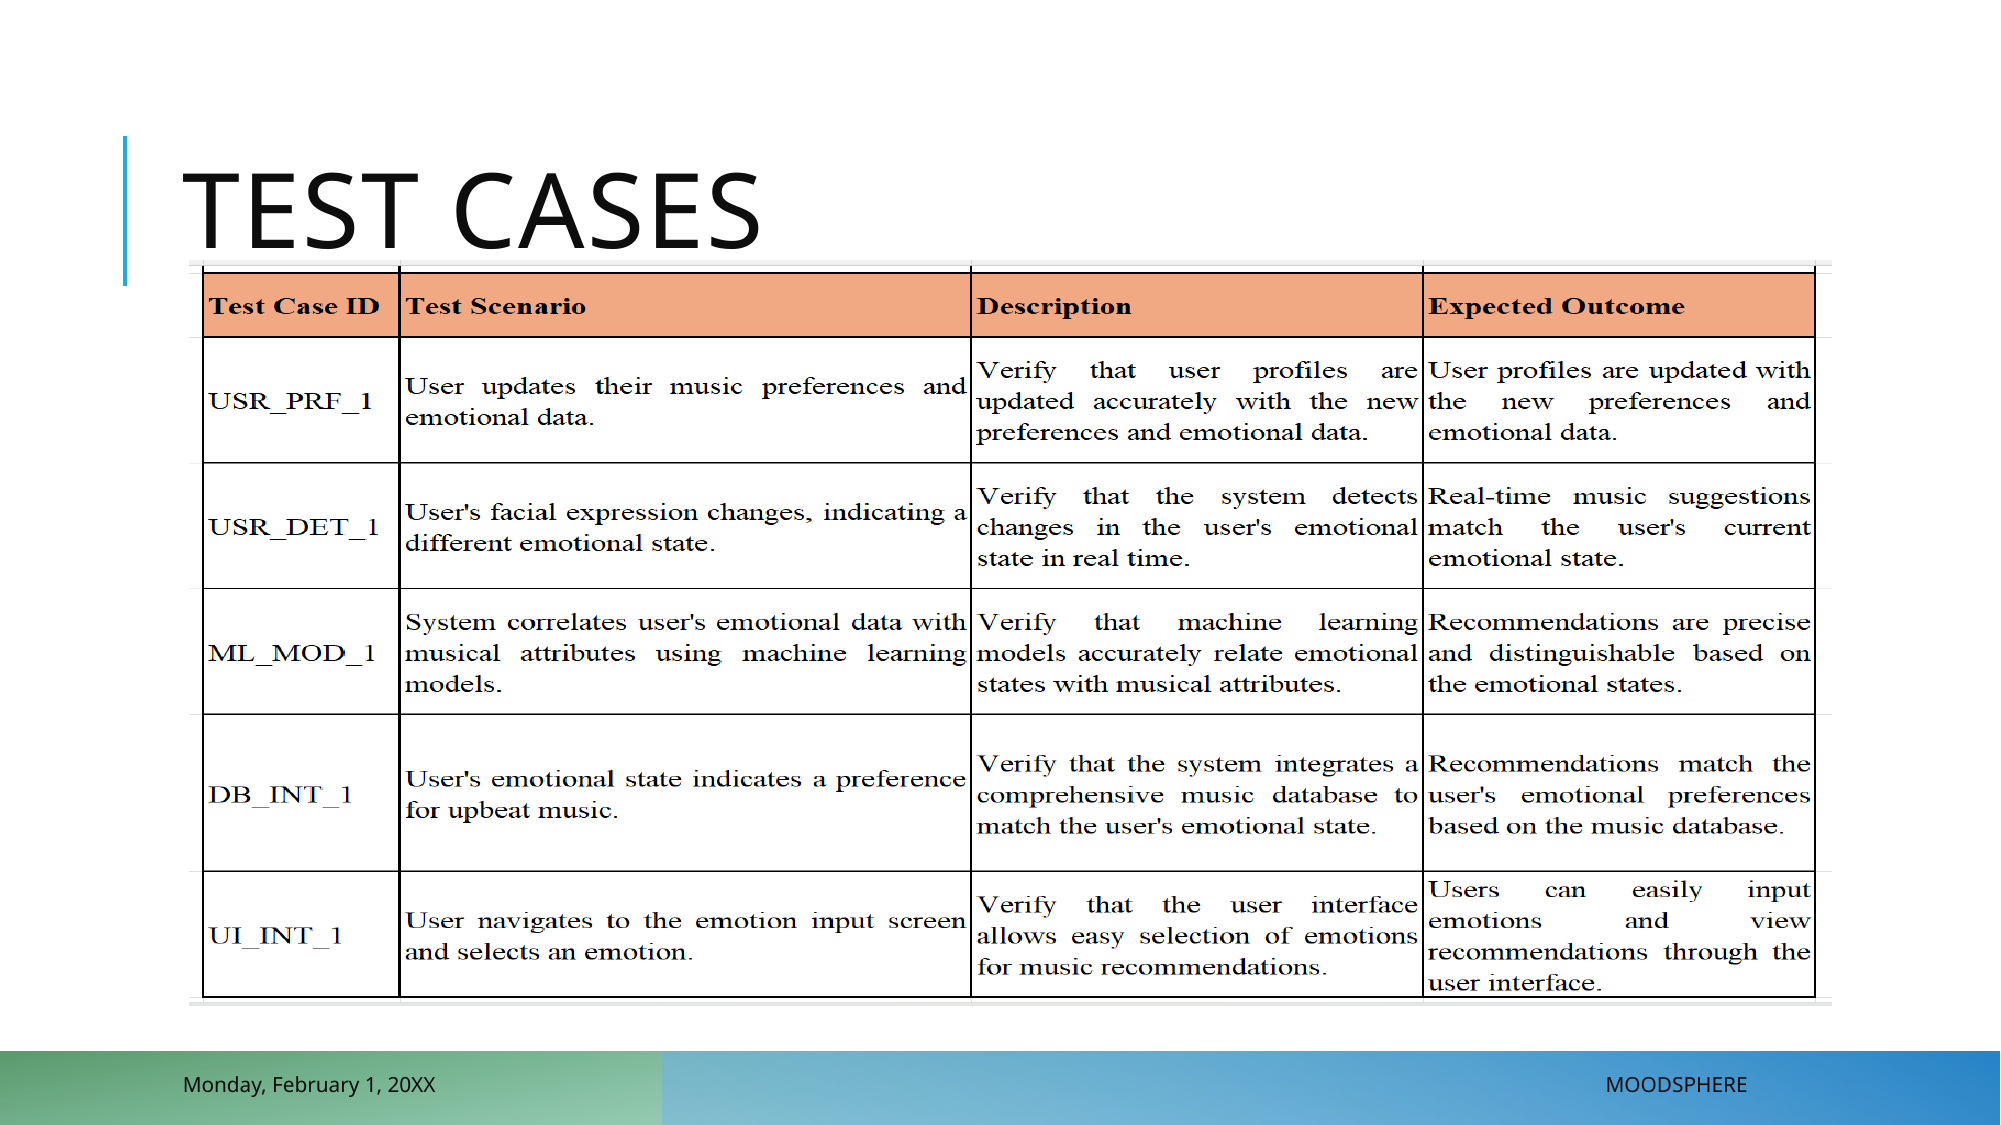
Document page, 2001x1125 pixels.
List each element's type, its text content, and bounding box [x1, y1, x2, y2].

footer MoodSphere [794, 1061, 1763, 1107]
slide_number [168, 1061, 522, 1107]
picture [189, 260, 1832, 1006]
title Test Cases [168, 96, 1763, 342]
